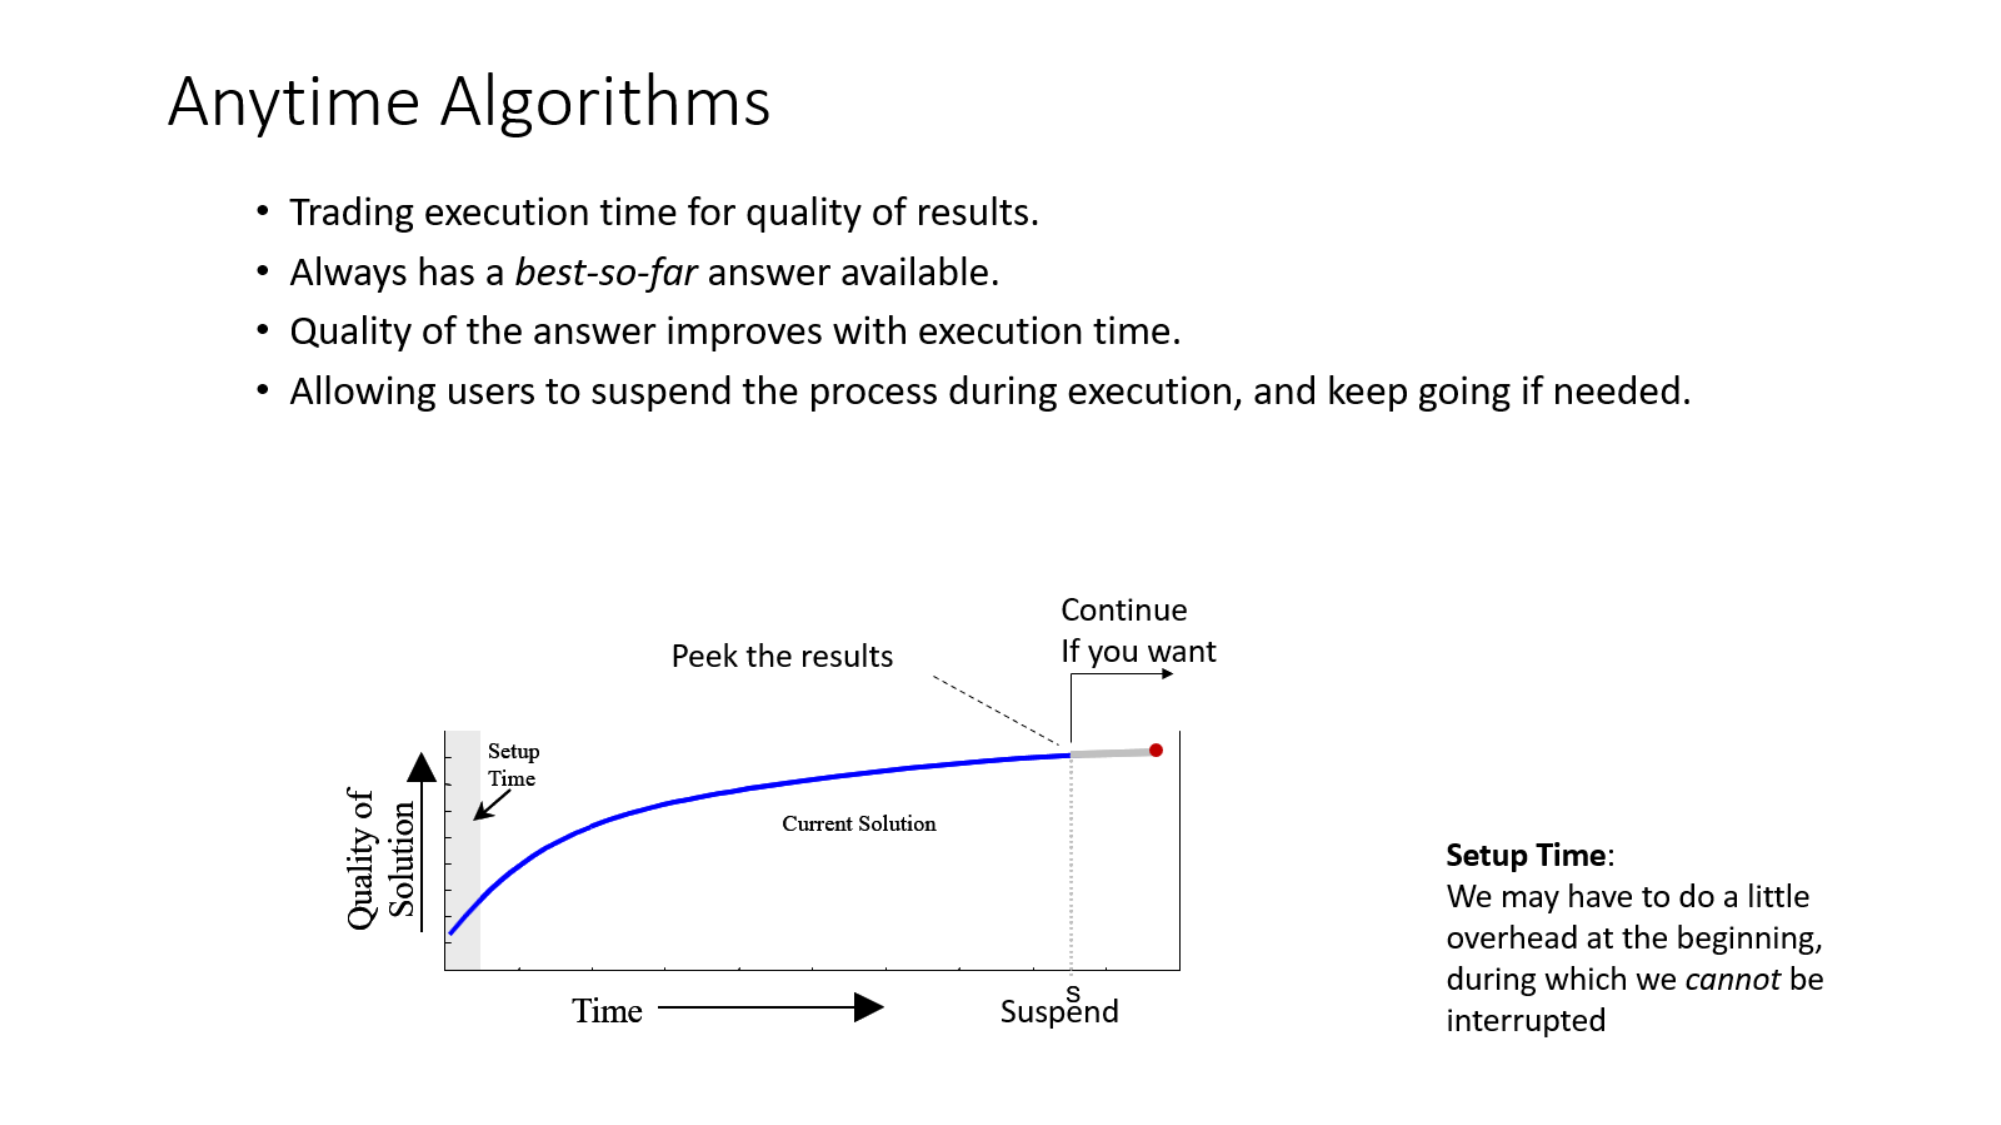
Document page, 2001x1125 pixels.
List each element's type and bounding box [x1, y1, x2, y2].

picture [157, 70, 1842, 1055]
